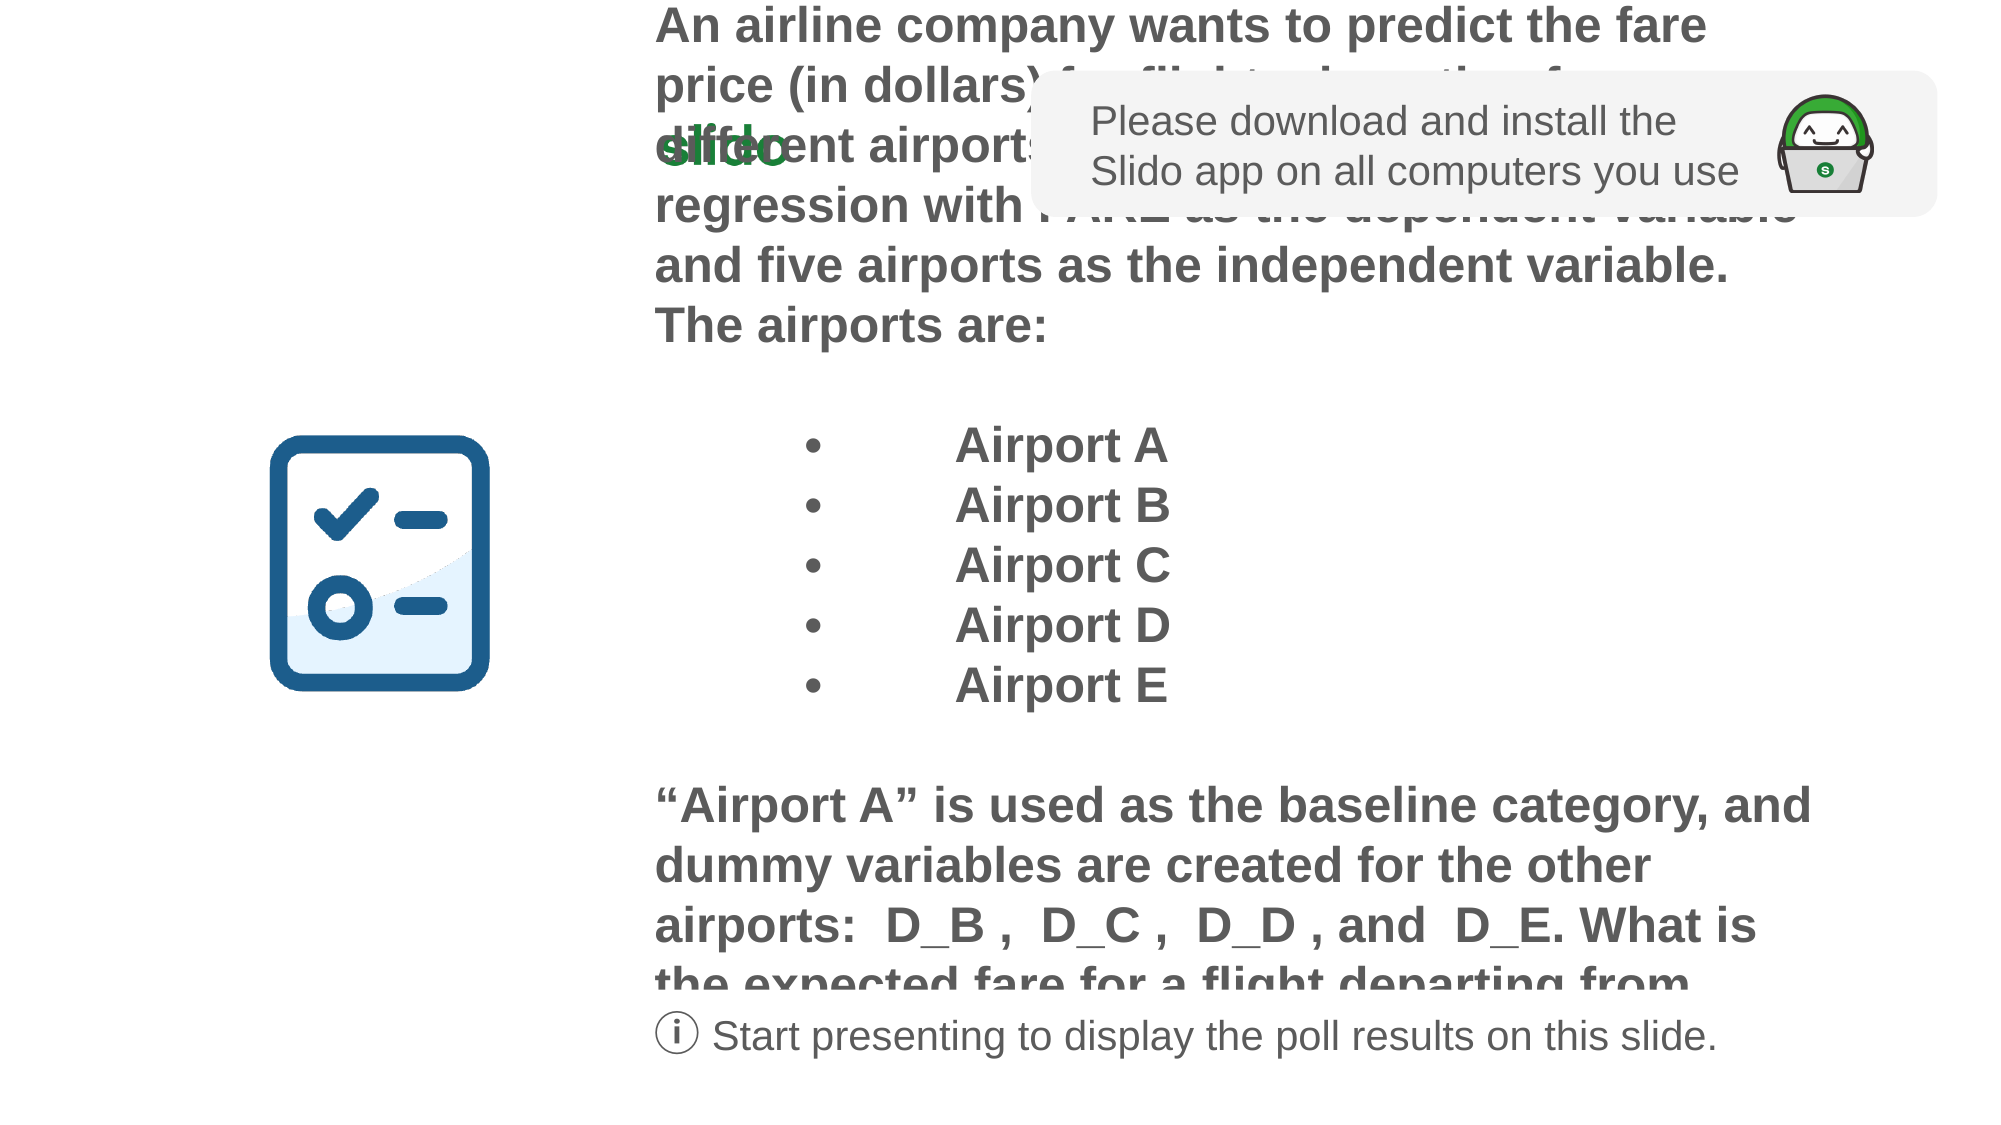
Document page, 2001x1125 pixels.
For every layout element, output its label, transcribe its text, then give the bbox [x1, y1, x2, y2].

text_box ⓘ Start presenting to display the poll results on this slide. [638, 987, 1842, 1077]
text_box Please download and install the Slido app on all computers you use [1029, 68, 1940, 220]
picture [1775, 94, 1875, 193]
text_box An airline company wants to predict the fare price (in dollars) for flights departing from different airports. The company runs a linear regression with FARE as the dependent variable and five airports as the independent variable. The airports are: • Airport A • Airport B • Airport C • Airport D • Airport E “Airport A” is used as the baseline category, and dummy variables are created for the other airports: D_B , D_C , D_D , and D_E. What is the expected fare for a flight departing from Airport D with a distance of 500 miles? [638, 420, 1842, 705]
picture [639, 101, 811, 187]
picture [189, 372, 571, 753]
